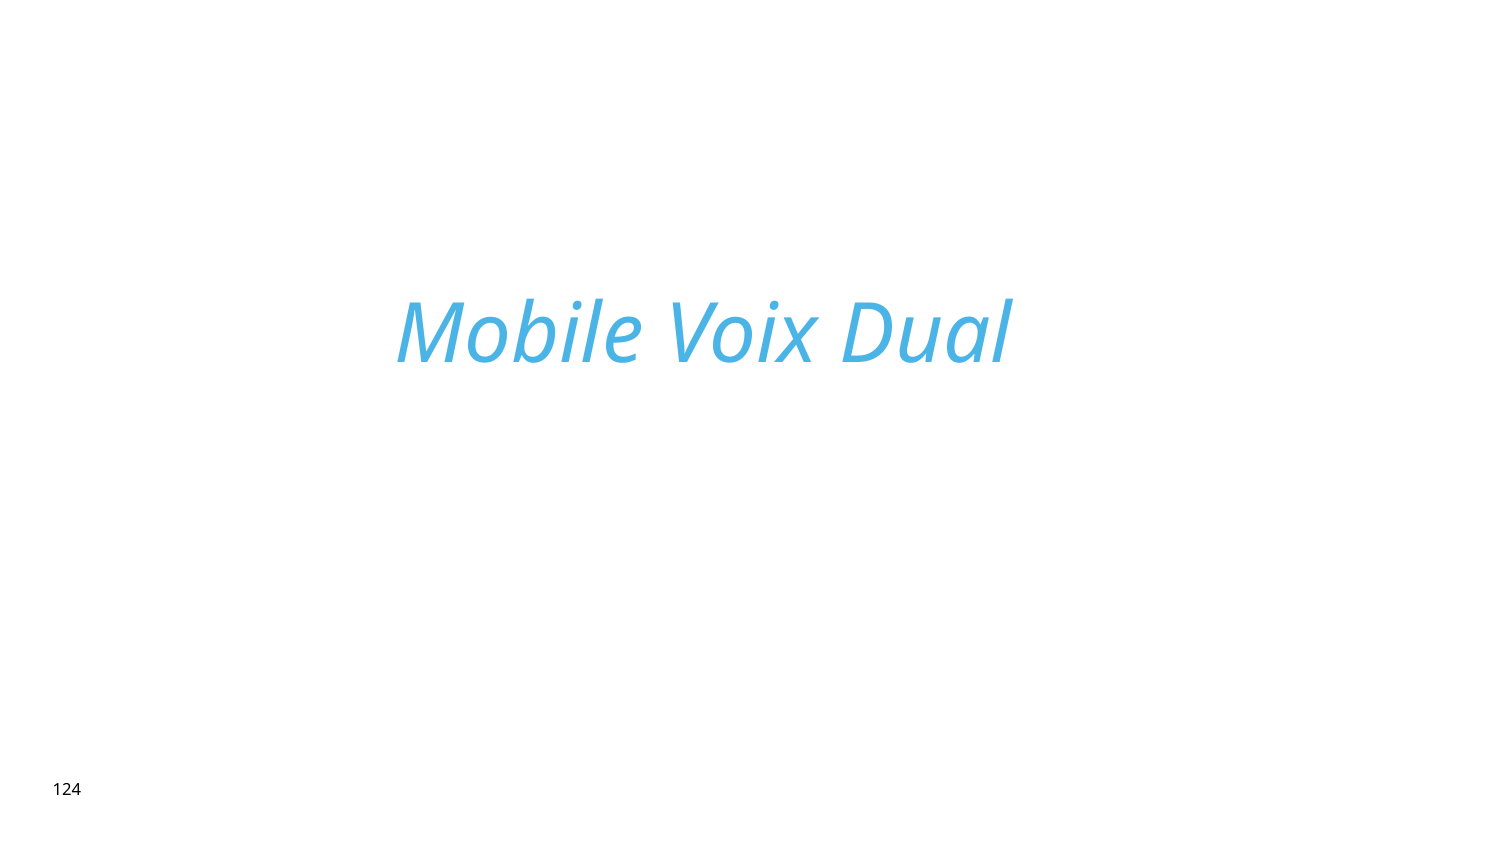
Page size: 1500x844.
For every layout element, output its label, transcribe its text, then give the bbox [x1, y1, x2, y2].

text_box Mobile Voix Dual [125, 271, 1283, 591]
